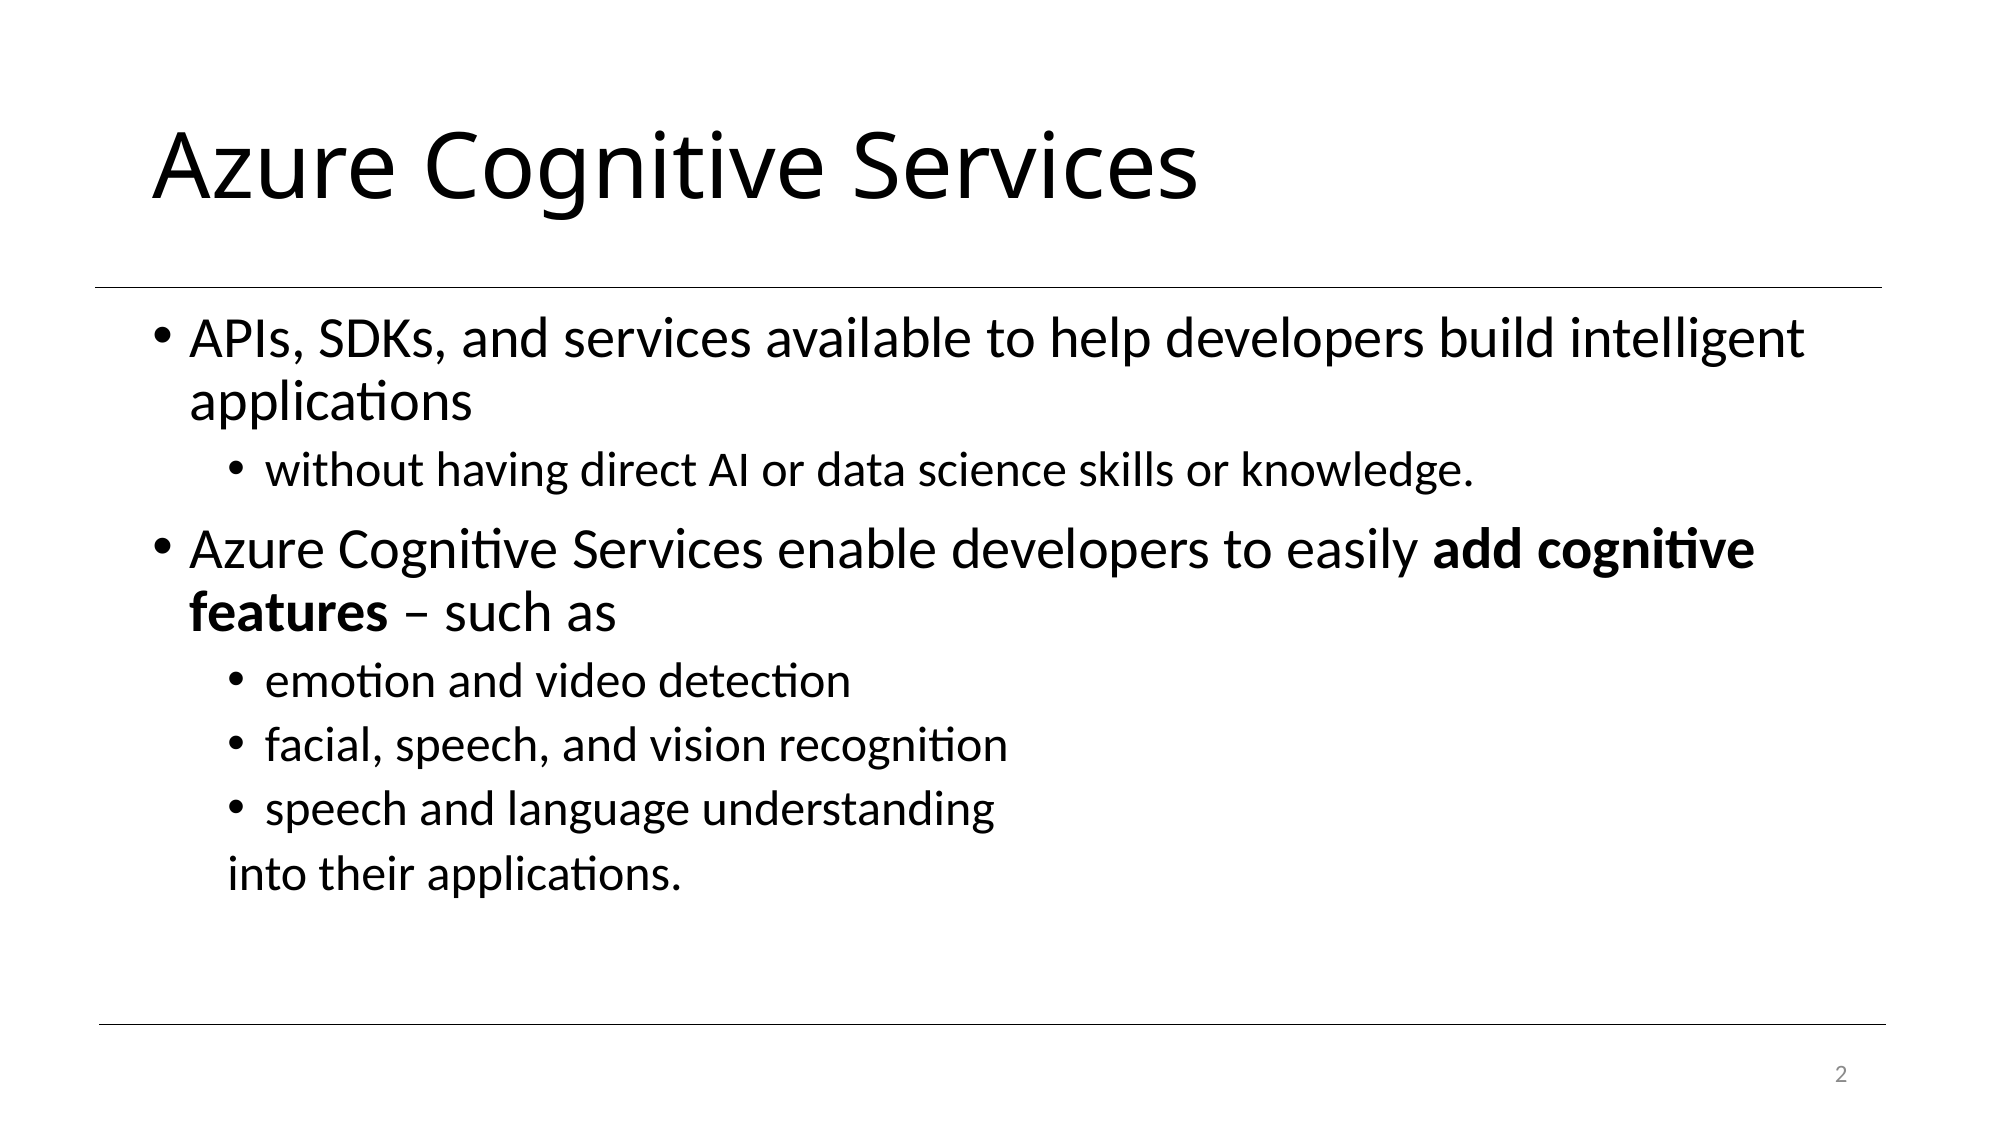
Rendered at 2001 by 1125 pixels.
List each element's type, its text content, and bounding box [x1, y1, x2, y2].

title Azure Cognitive Services [137, 59, 1863, 278]
list APIs, SDKs, and services available to help developers build intelligent applications without having direct AI or data science skills or knowledge. Azure Cognitive Services enable developers to easily add cognitive features – such as emotion and video detection facial, speech, and vision recognition speech and language understanding into their applications. [137, 299, 1863, 1014]
slide_number 2 [1412, 1042, 1863, 1103]
